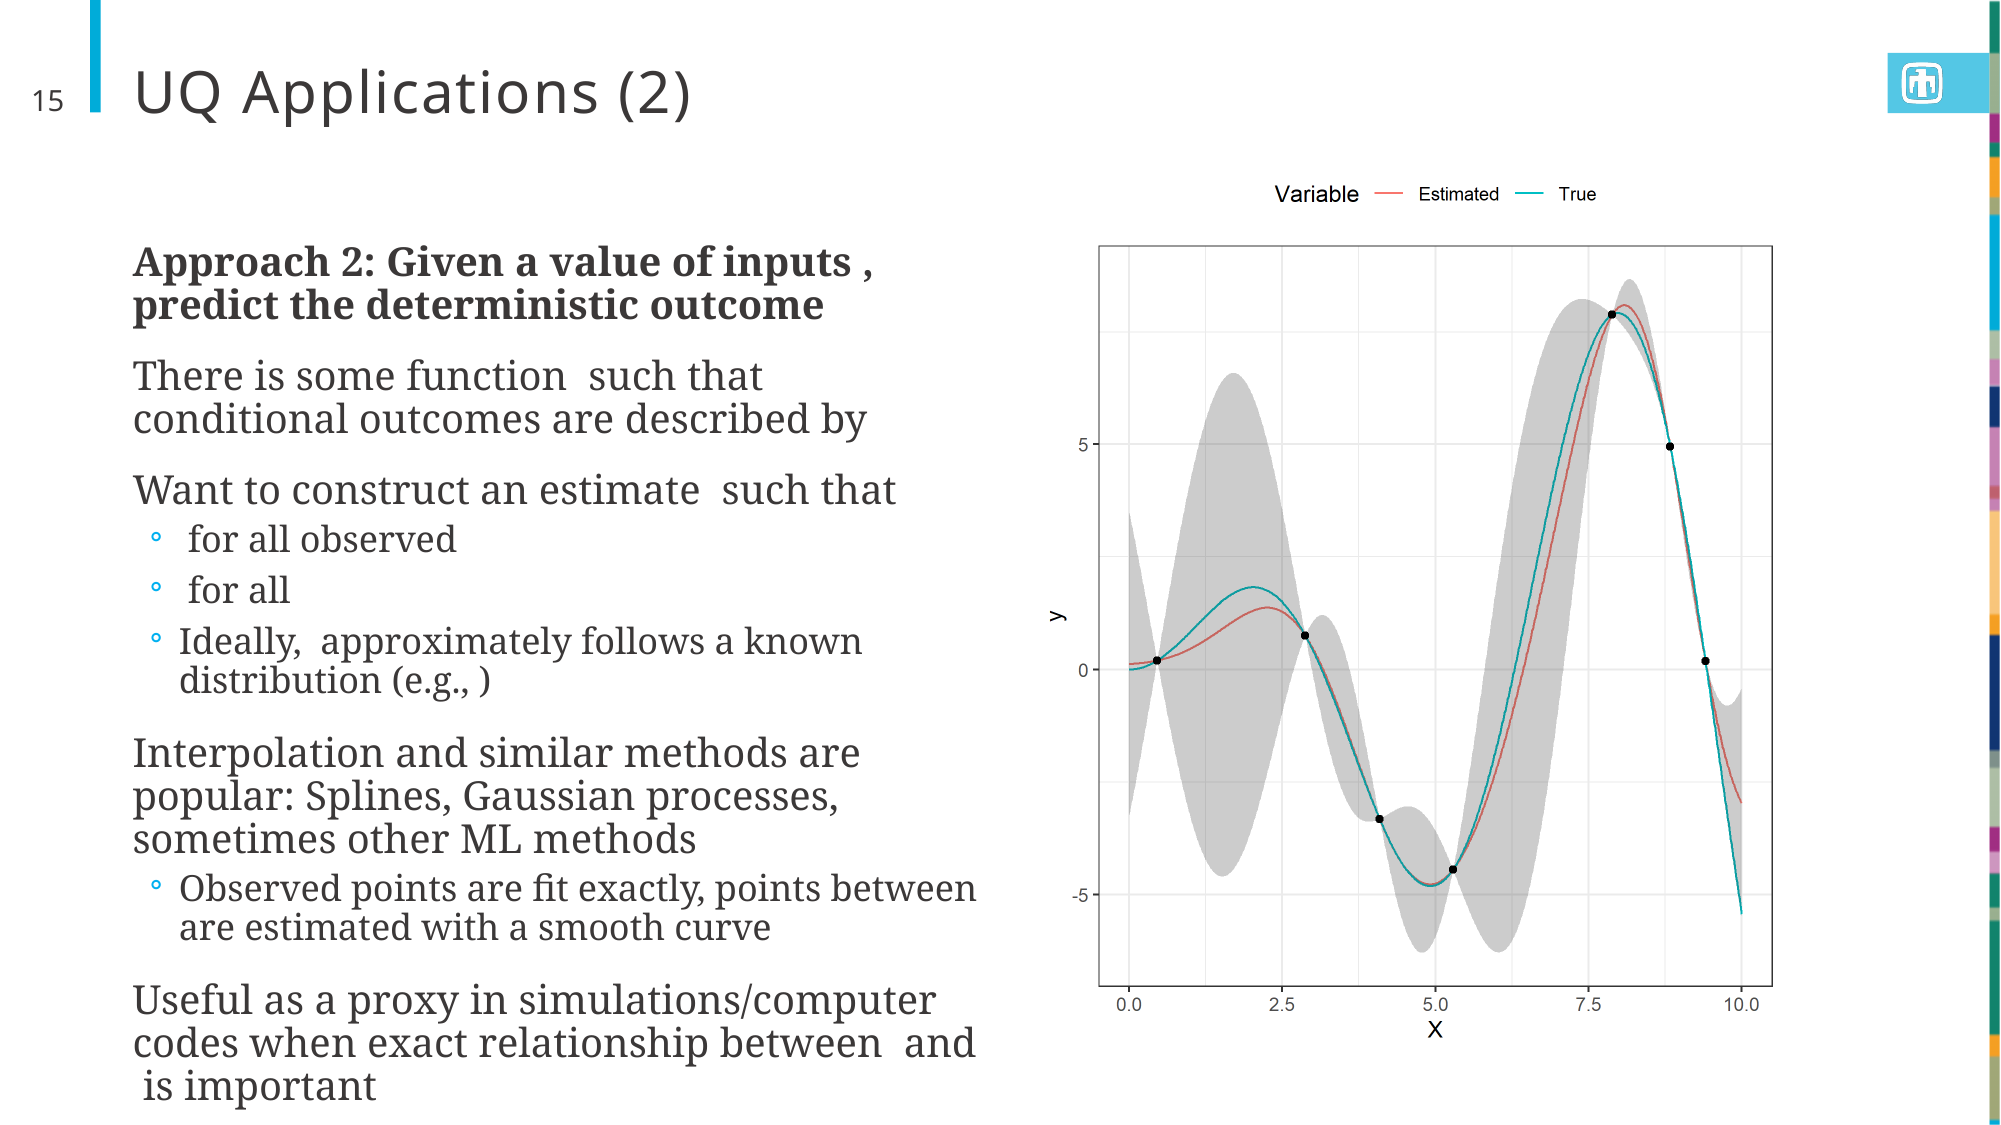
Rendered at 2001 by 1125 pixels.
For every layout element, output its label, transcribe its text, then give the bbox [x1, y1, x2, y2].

picture [1901, 62, 1944, 104]
slide_number 15 [10, 71, 80, 132]
picture [1990, 330, 1999, 1120]
picture [1990, 1, 1999, 215]
title UQ Applications (2) [118, 58, 1769, 153]
picture [1032, 151, 1784, 1053]
